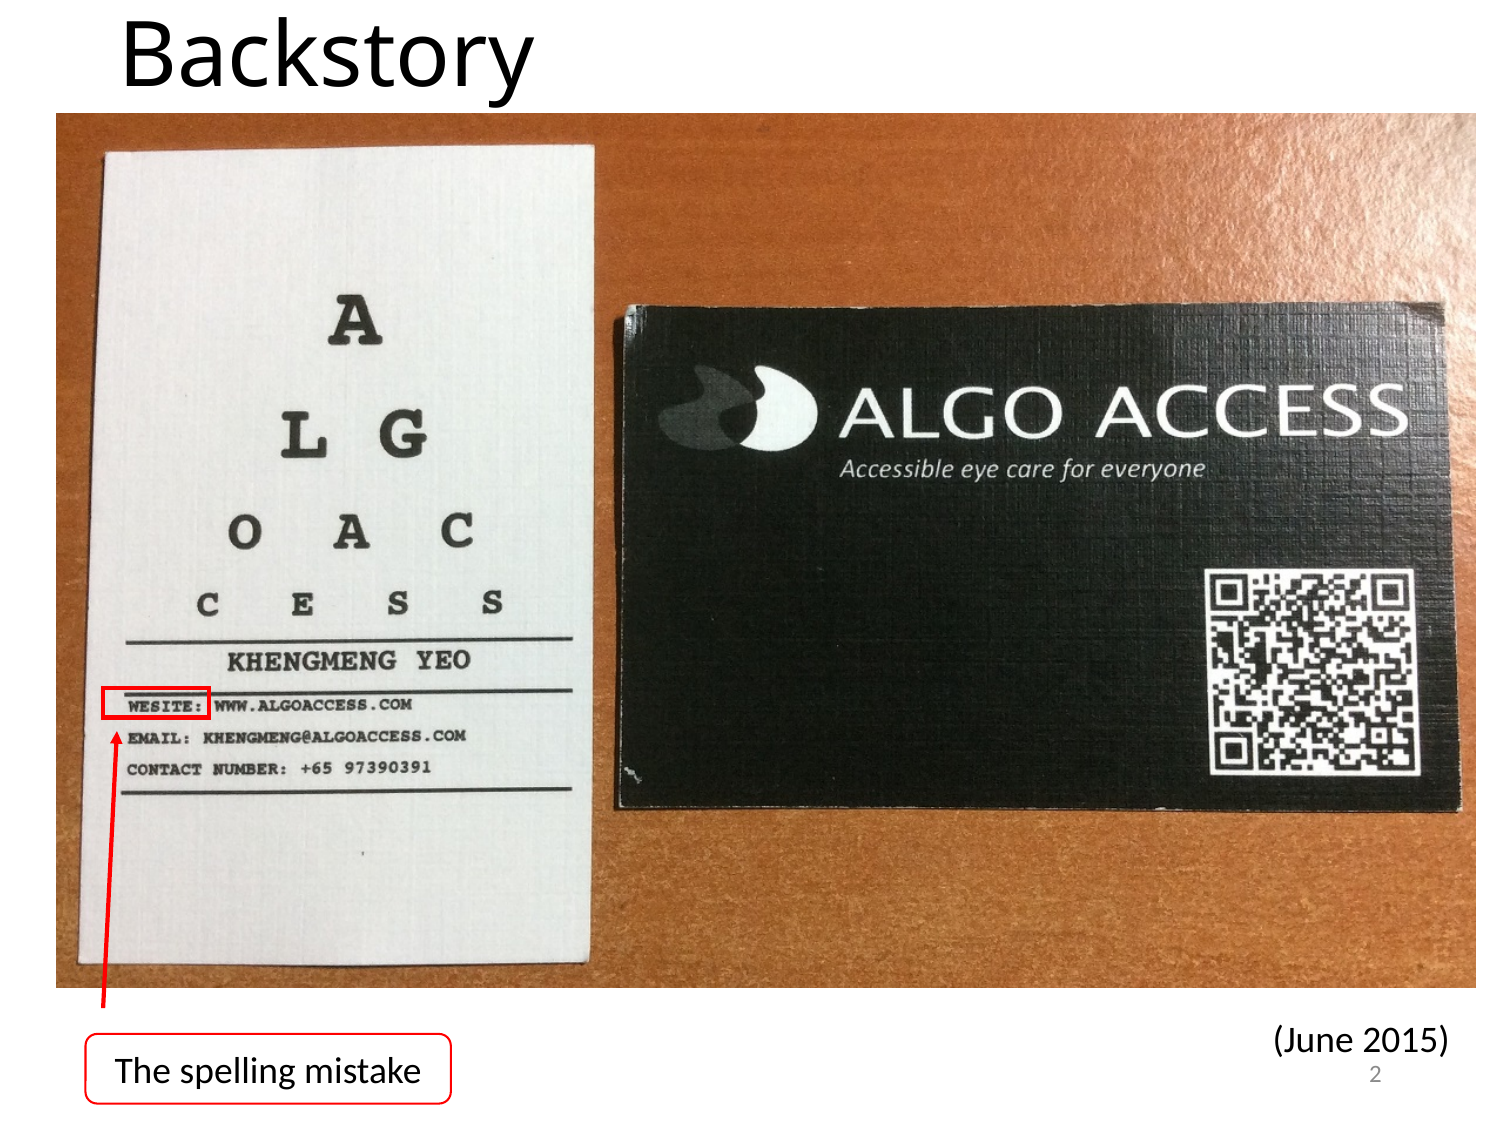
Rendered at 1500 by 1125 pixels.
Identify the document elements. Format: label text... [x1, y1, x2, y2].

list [56, 113, 1476, 988]
text_box The spelling mistake [84, 1032, 452, 1105]
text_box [103, 731, 117, 1009]
text_box (June 2015) [1257, 1008, 1465, 1068]
slide_number 2 [1059, 1042, 1397, 1103]
title Backstory [103, 0, 1397, 113]
